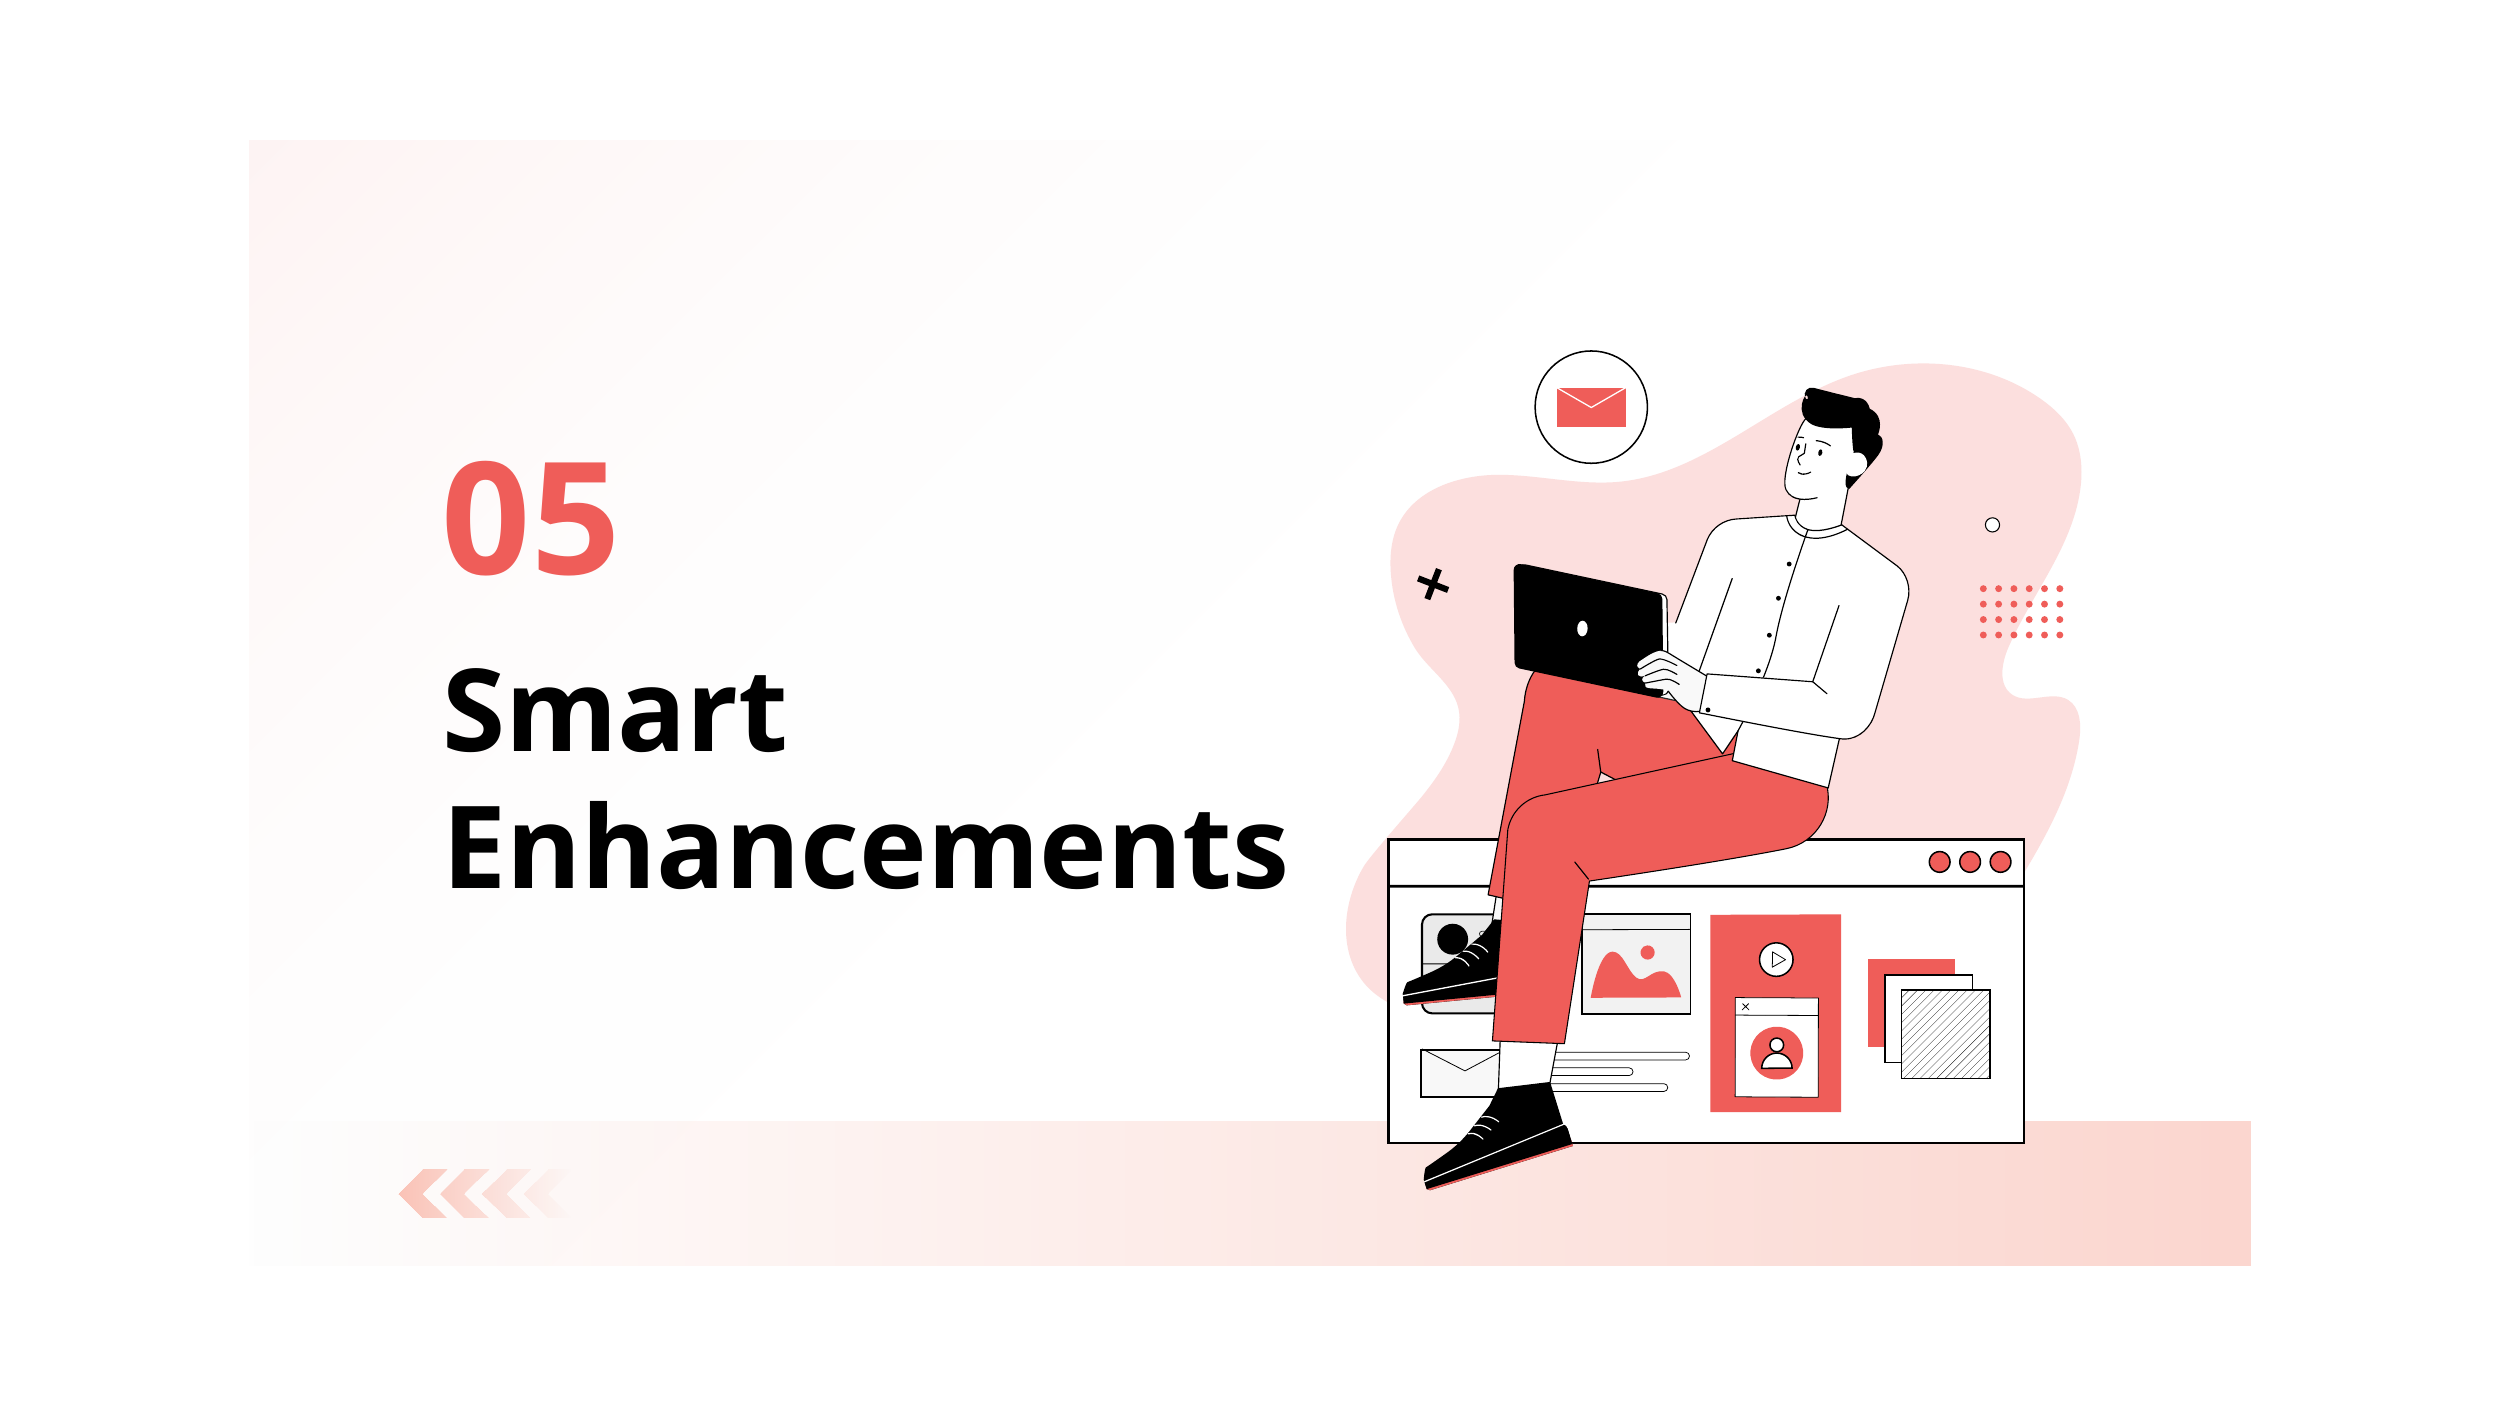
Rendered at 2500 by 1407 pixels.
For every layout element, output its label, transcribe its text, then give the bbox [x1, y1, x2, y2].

list 05 [441, 375, 1246, 606]
title Smart Enhancements [442, 636, 1389, 1054]
